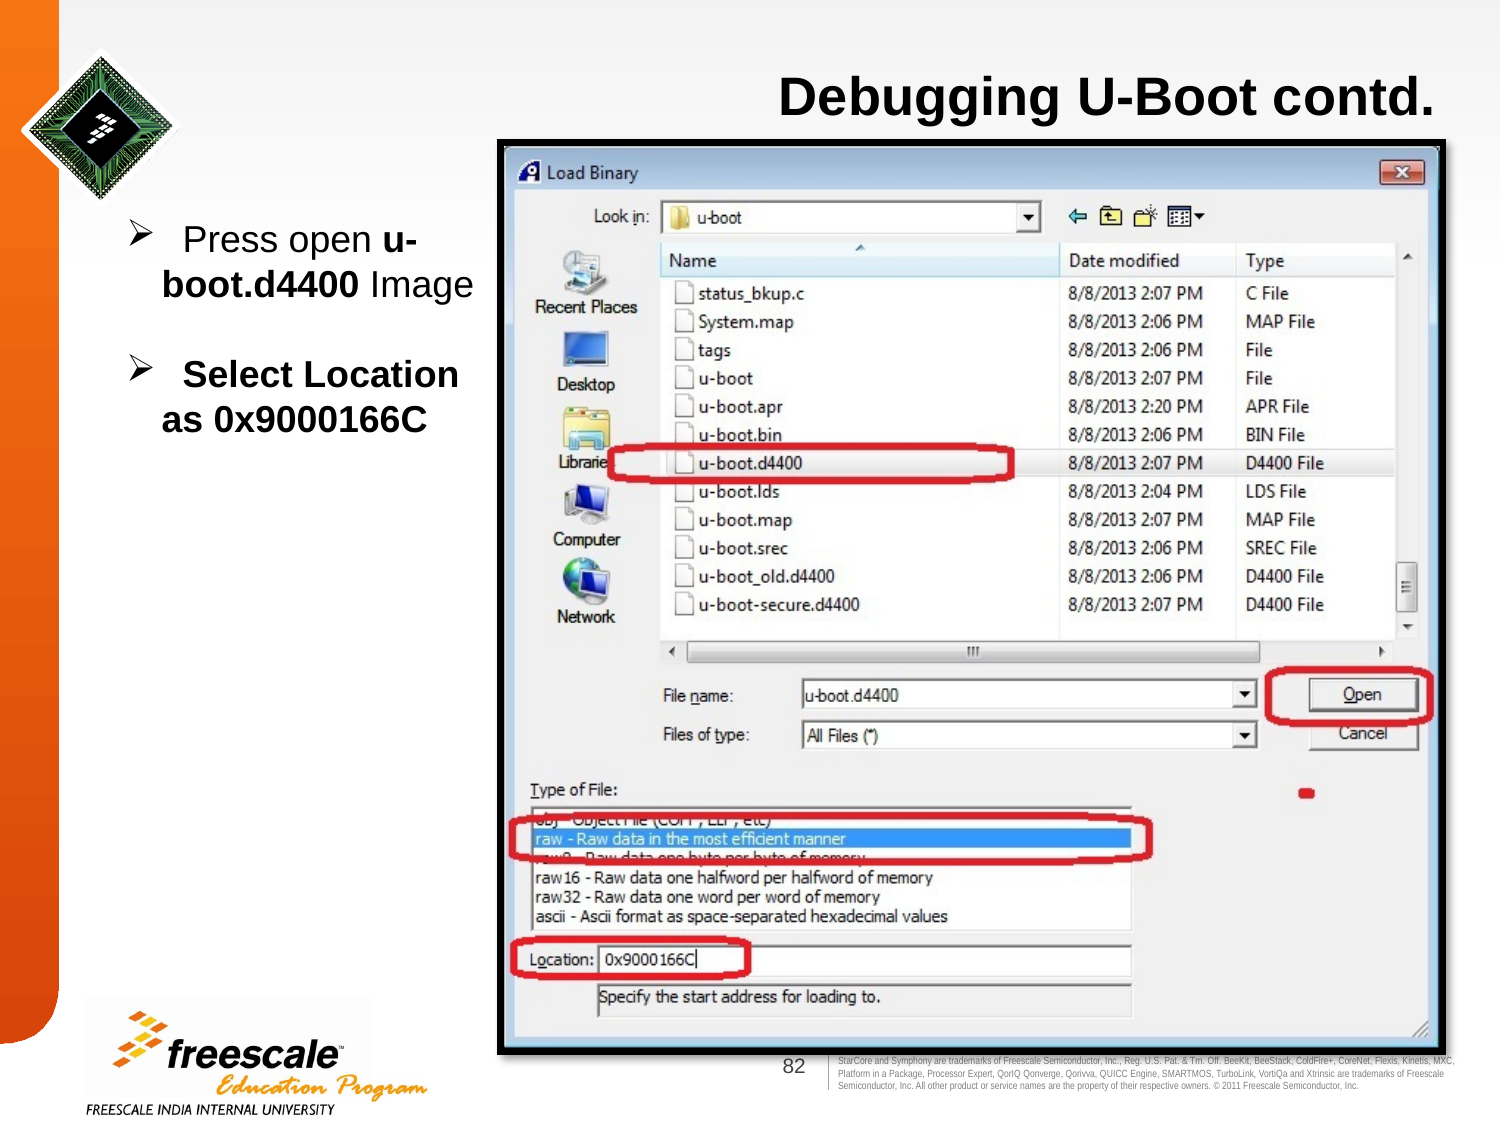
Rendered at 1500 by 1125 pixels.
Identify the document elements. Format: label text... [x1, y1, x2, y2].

picture [30, 57, 172, 199]
picture [106, 50, 180, 122]
picture [23, 135, 98, 208]
picture [104, 129, 180, 208]
picture [23, 50, 97, 126]
picture [503, 145, 1441, 1049]
text_box Press open u-boot.d4400 Image Select Location as 0x9000166C [111, 207, 496, 447]
title Debugging U-Boot contd. [180, 39, 1452, 148]
picture [77, 997, 435, 1123]
